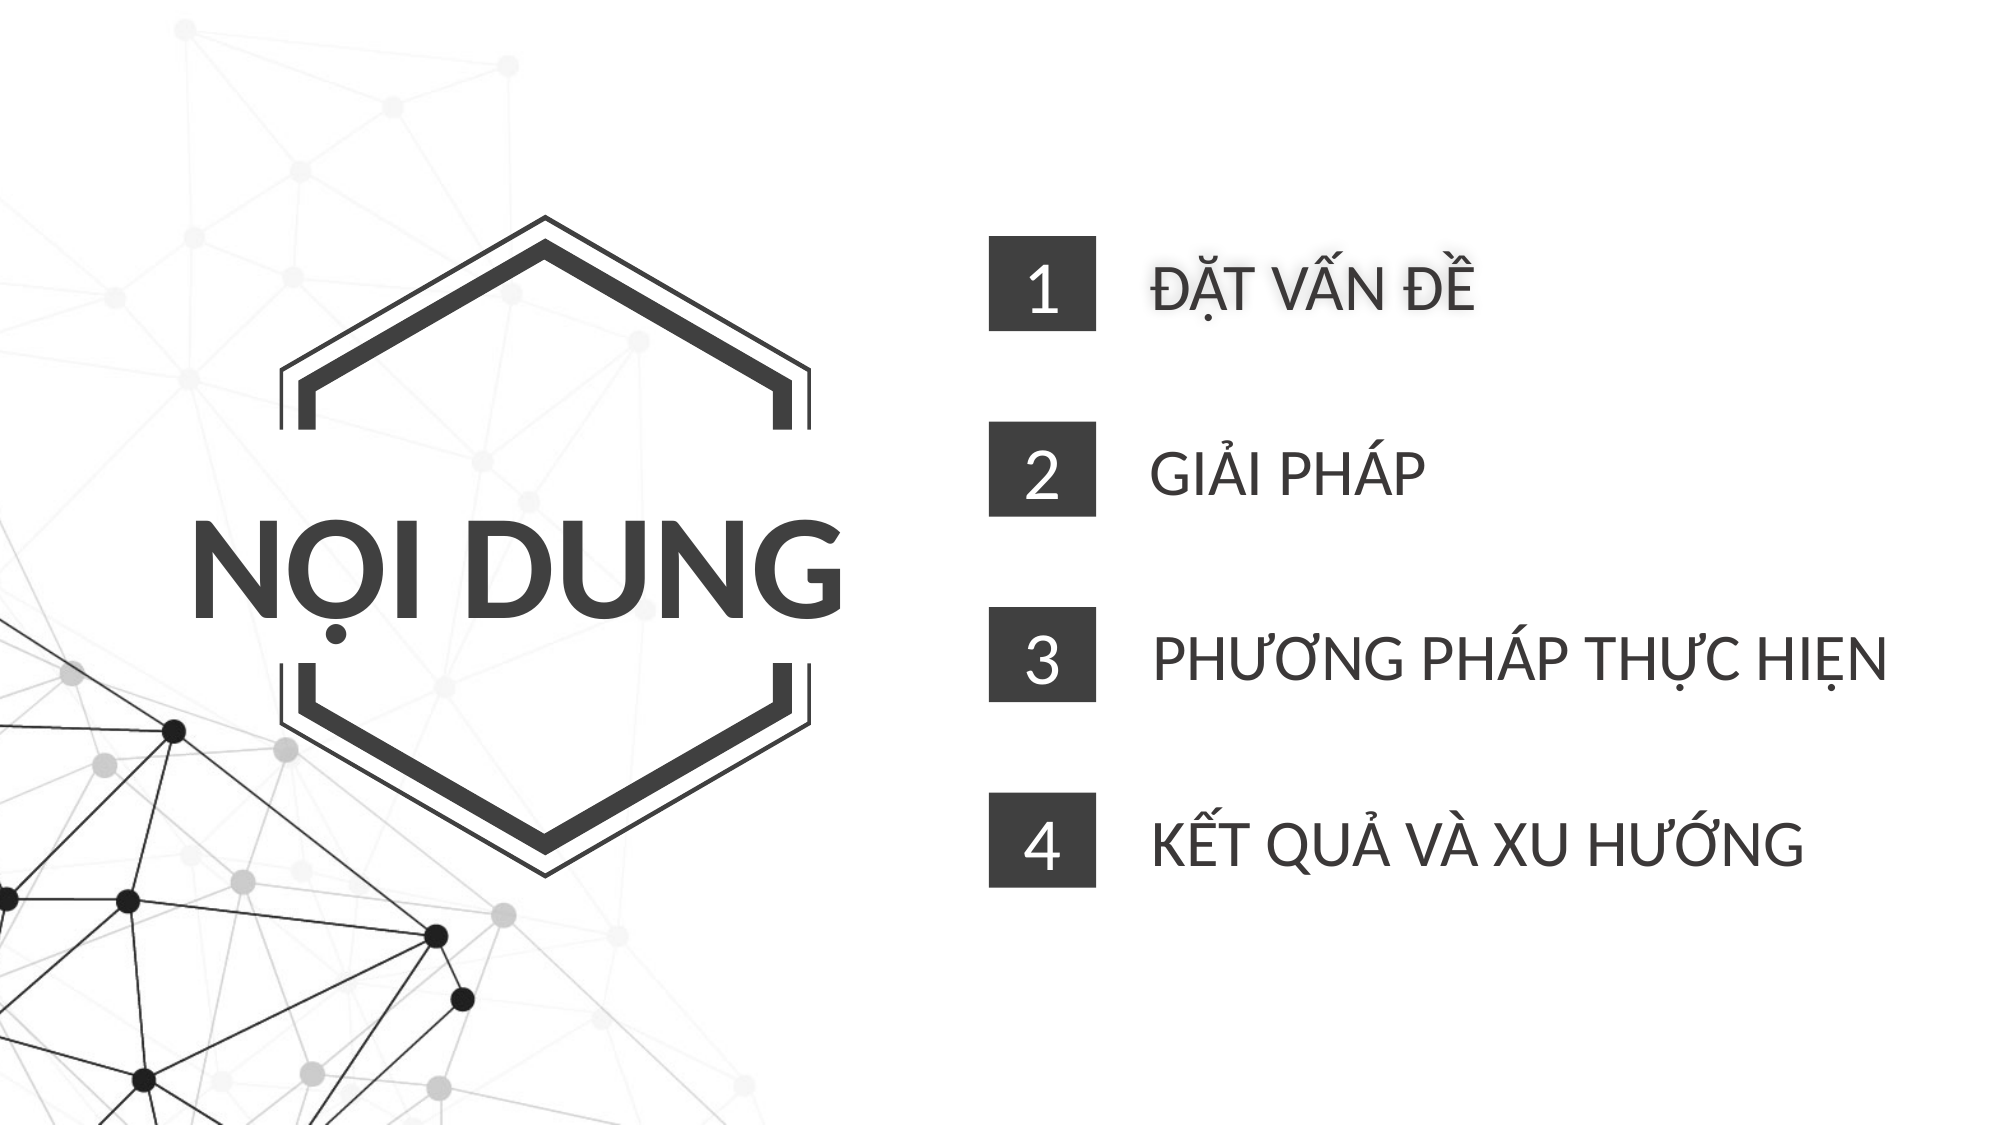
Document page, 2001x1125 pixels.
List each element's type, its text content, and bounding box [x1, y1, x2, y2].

text_box ĐẶT VẤN ĐỀ [1334, 236, 1492, 331]
text_box PHƯƠNG PHÁP THỰC HIỆN [1334, 606, 1905, 702]
text_box KẾT QUẢ VÀ XU HƯỚNG [1334, 792, 1821, 887]
text_box GIẢI PHÁP [1334, 421, 1443, 517]
picture [0, 0, 1334, 1125]
